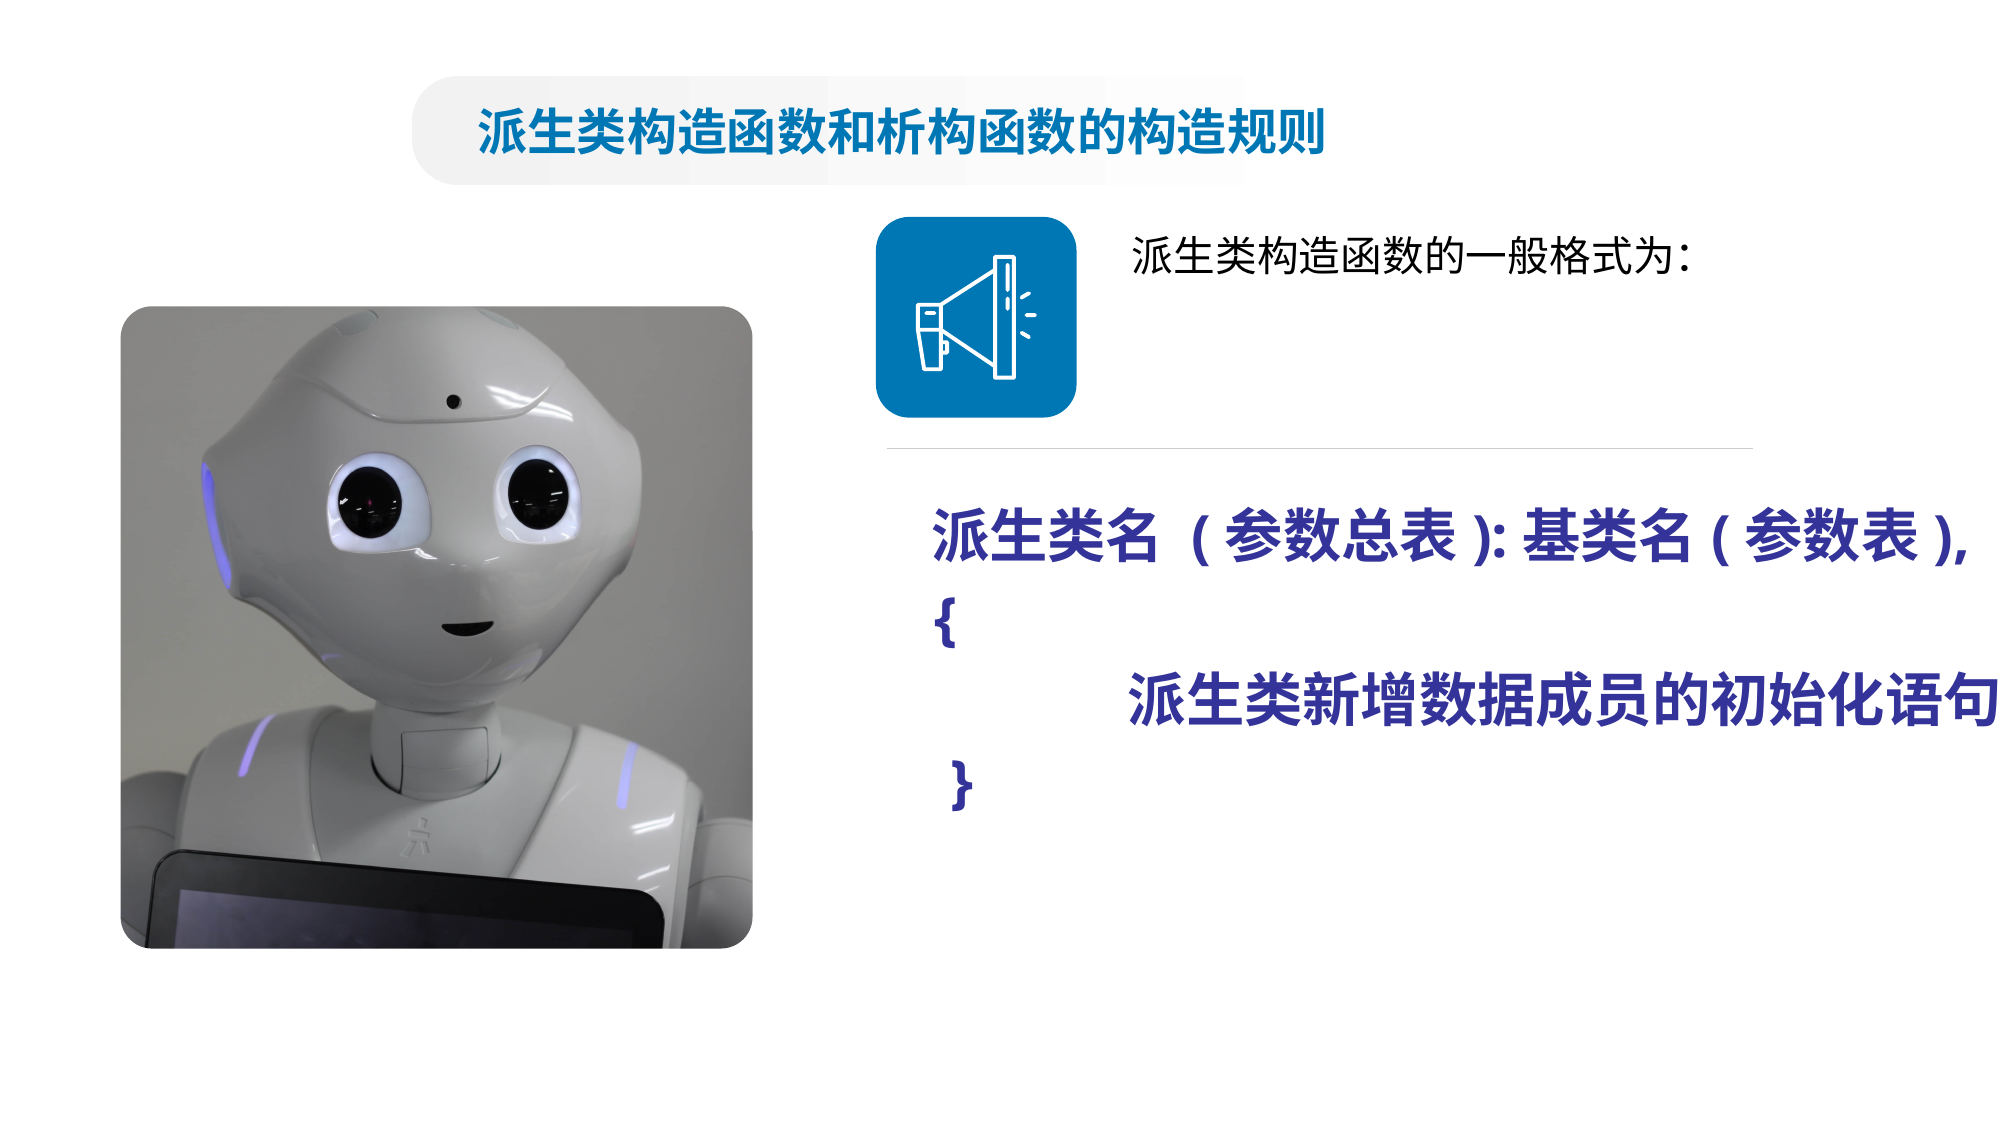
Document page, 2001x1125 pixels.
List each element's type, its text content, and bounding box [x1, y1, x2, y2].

text_box [874, 215, 1078, 419]
text_box 派生类构造函数和析构函数的构造规则 [411, 75, 1393, 186]
text_box 派生类名 (参数总表):基类名(参数表), { 派生类新增数据成员的初始化语句; } [814, 491, 1759, 677]
text_box 派生类构造函数的一般格式为： [1117, 222, 1949, 400]
text_box [1018, 330, 1032, 341]
text_box [1022, 312, 1038, 319]
text_box [1018, 290, 1032, 301]
text_box [119, 305, 754, 950]
text_box [914, 253, 1017, 381]
